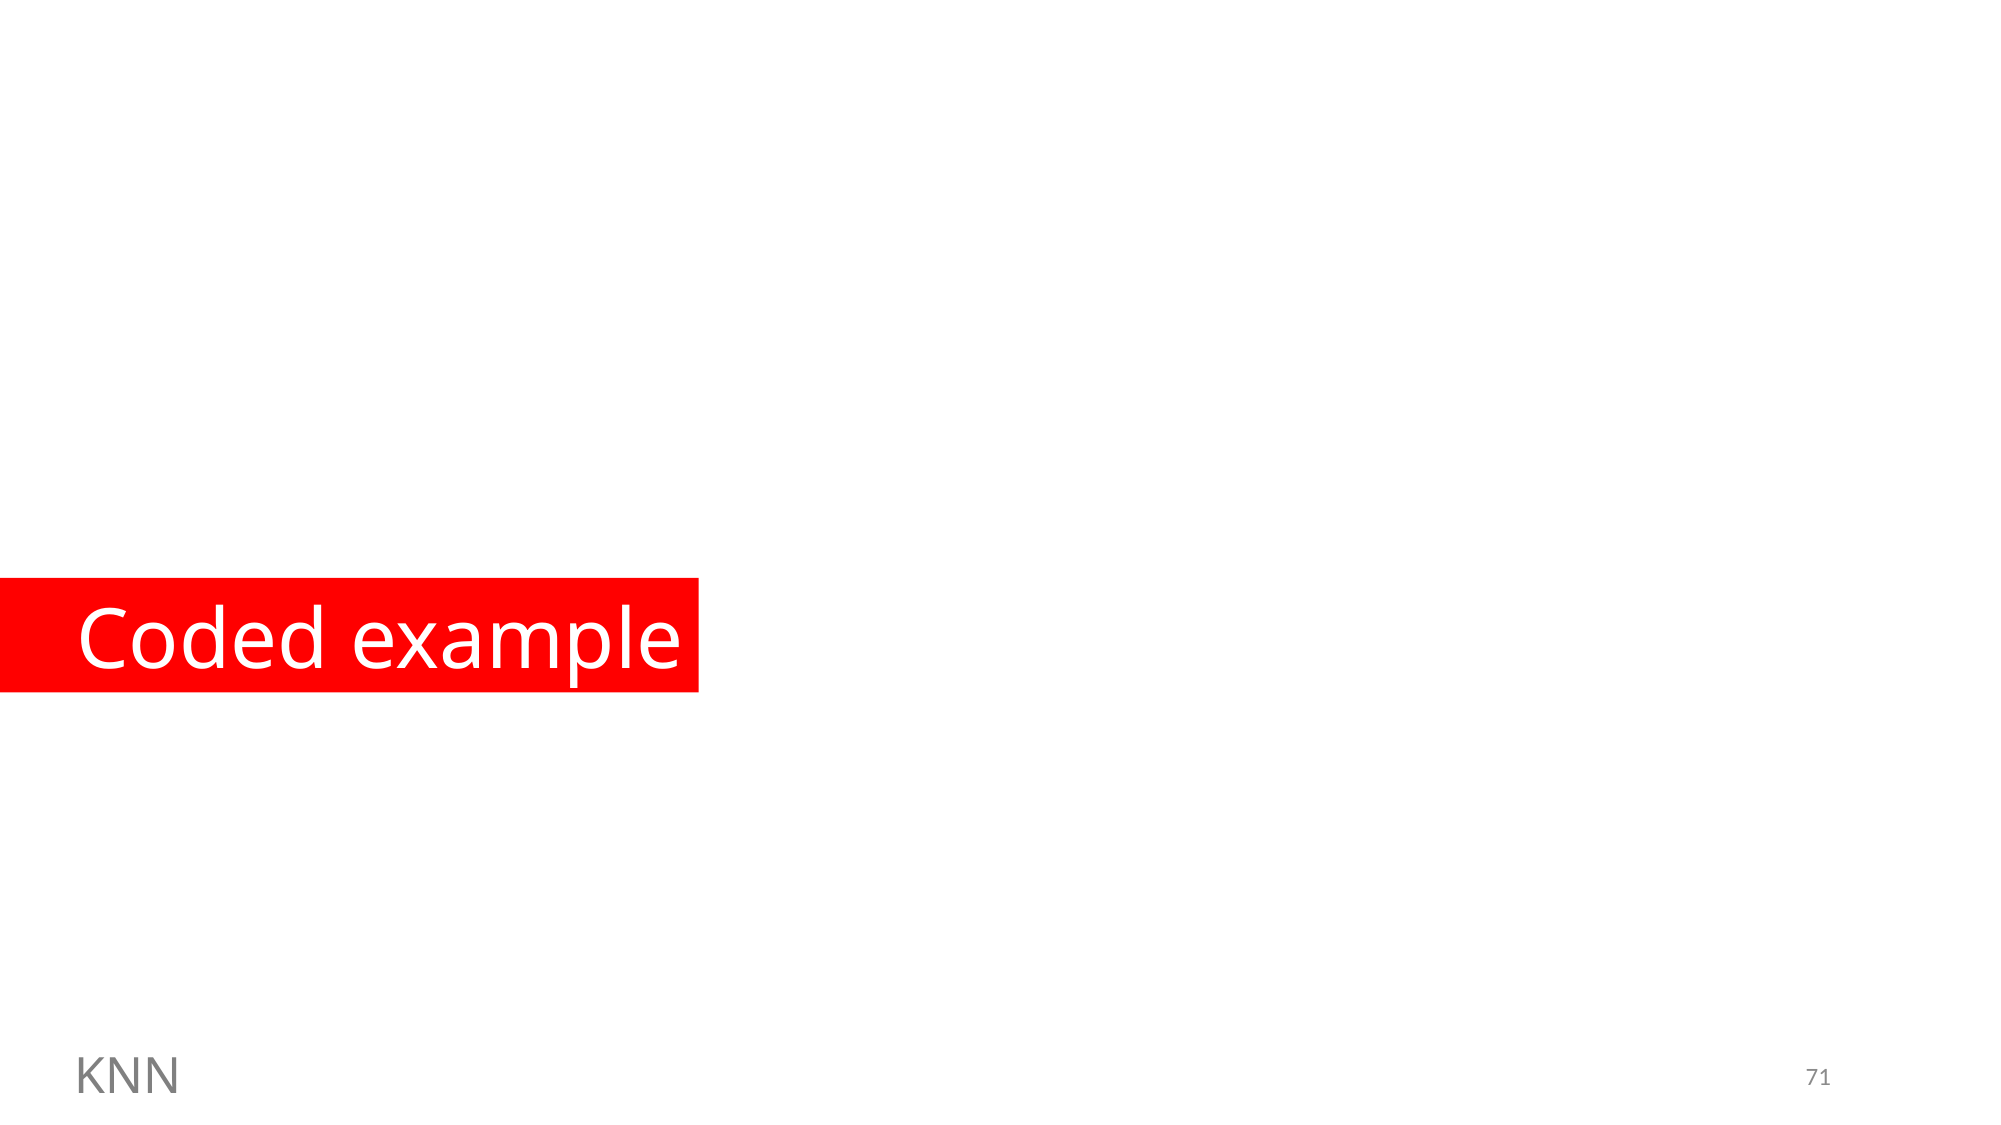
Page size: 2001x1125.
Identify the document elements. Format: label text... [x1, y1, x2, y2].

text_box KNN [59, 1036, 1529, 1111]
slide_number 71 [1529, 1045, 1847, 1106]
text_box Coded example [0, 577, 699, 693]
